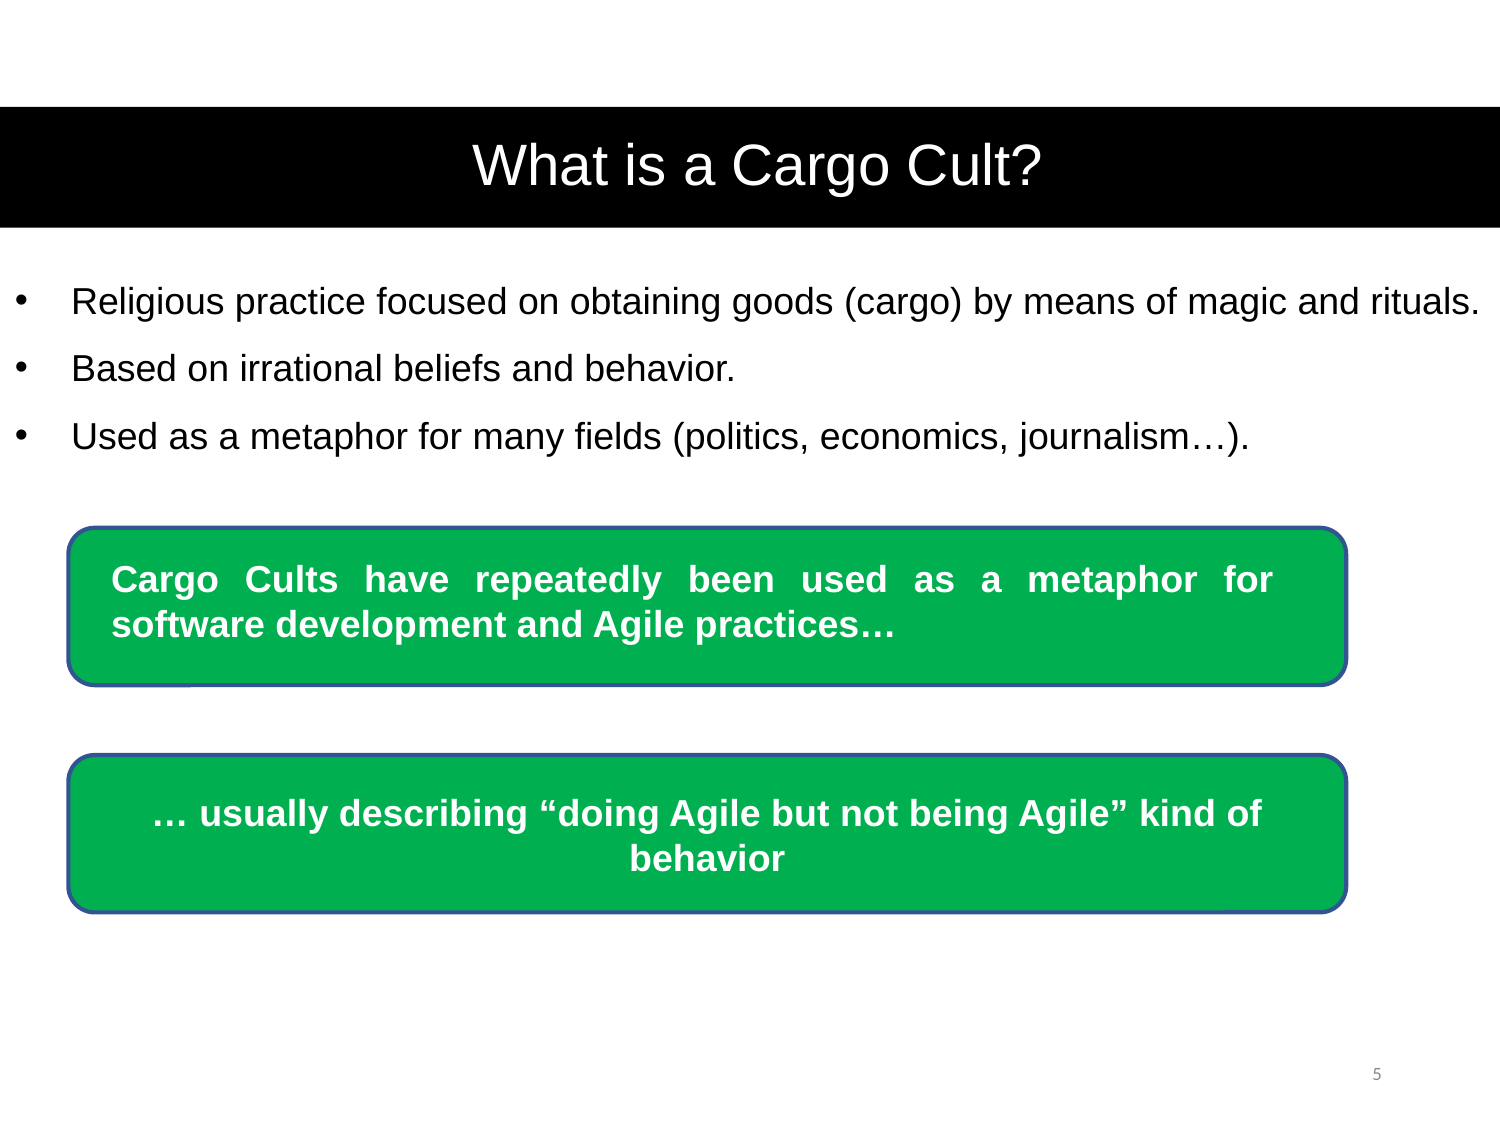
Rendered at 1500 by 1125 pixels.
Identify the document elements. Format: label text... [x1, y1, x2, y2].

text_box … usually describing “doing Agile but not being Agile” kind of behavior [66, 752, 1349, 915]
text_box [66, 525, 1349, 688]
text_box Cargo Cults have repeatedly been used as a metaphor for software development and Agile practices… [96, 548, 1289, 653]
text_box 5 [1059, 1042, 1397, 1103]
text_box Religious practice focused on obtaining goods (cargo) by means of magic and rituals. Based on irrational beliefs and behavior. Used as a metaphor for many fields (politics, economics, journalism…). [0, 246, 1500, 464]
title What is a Cargo Cult? [68, 105, 1448, 228]
text_box [0, 105, 1500, 230]
